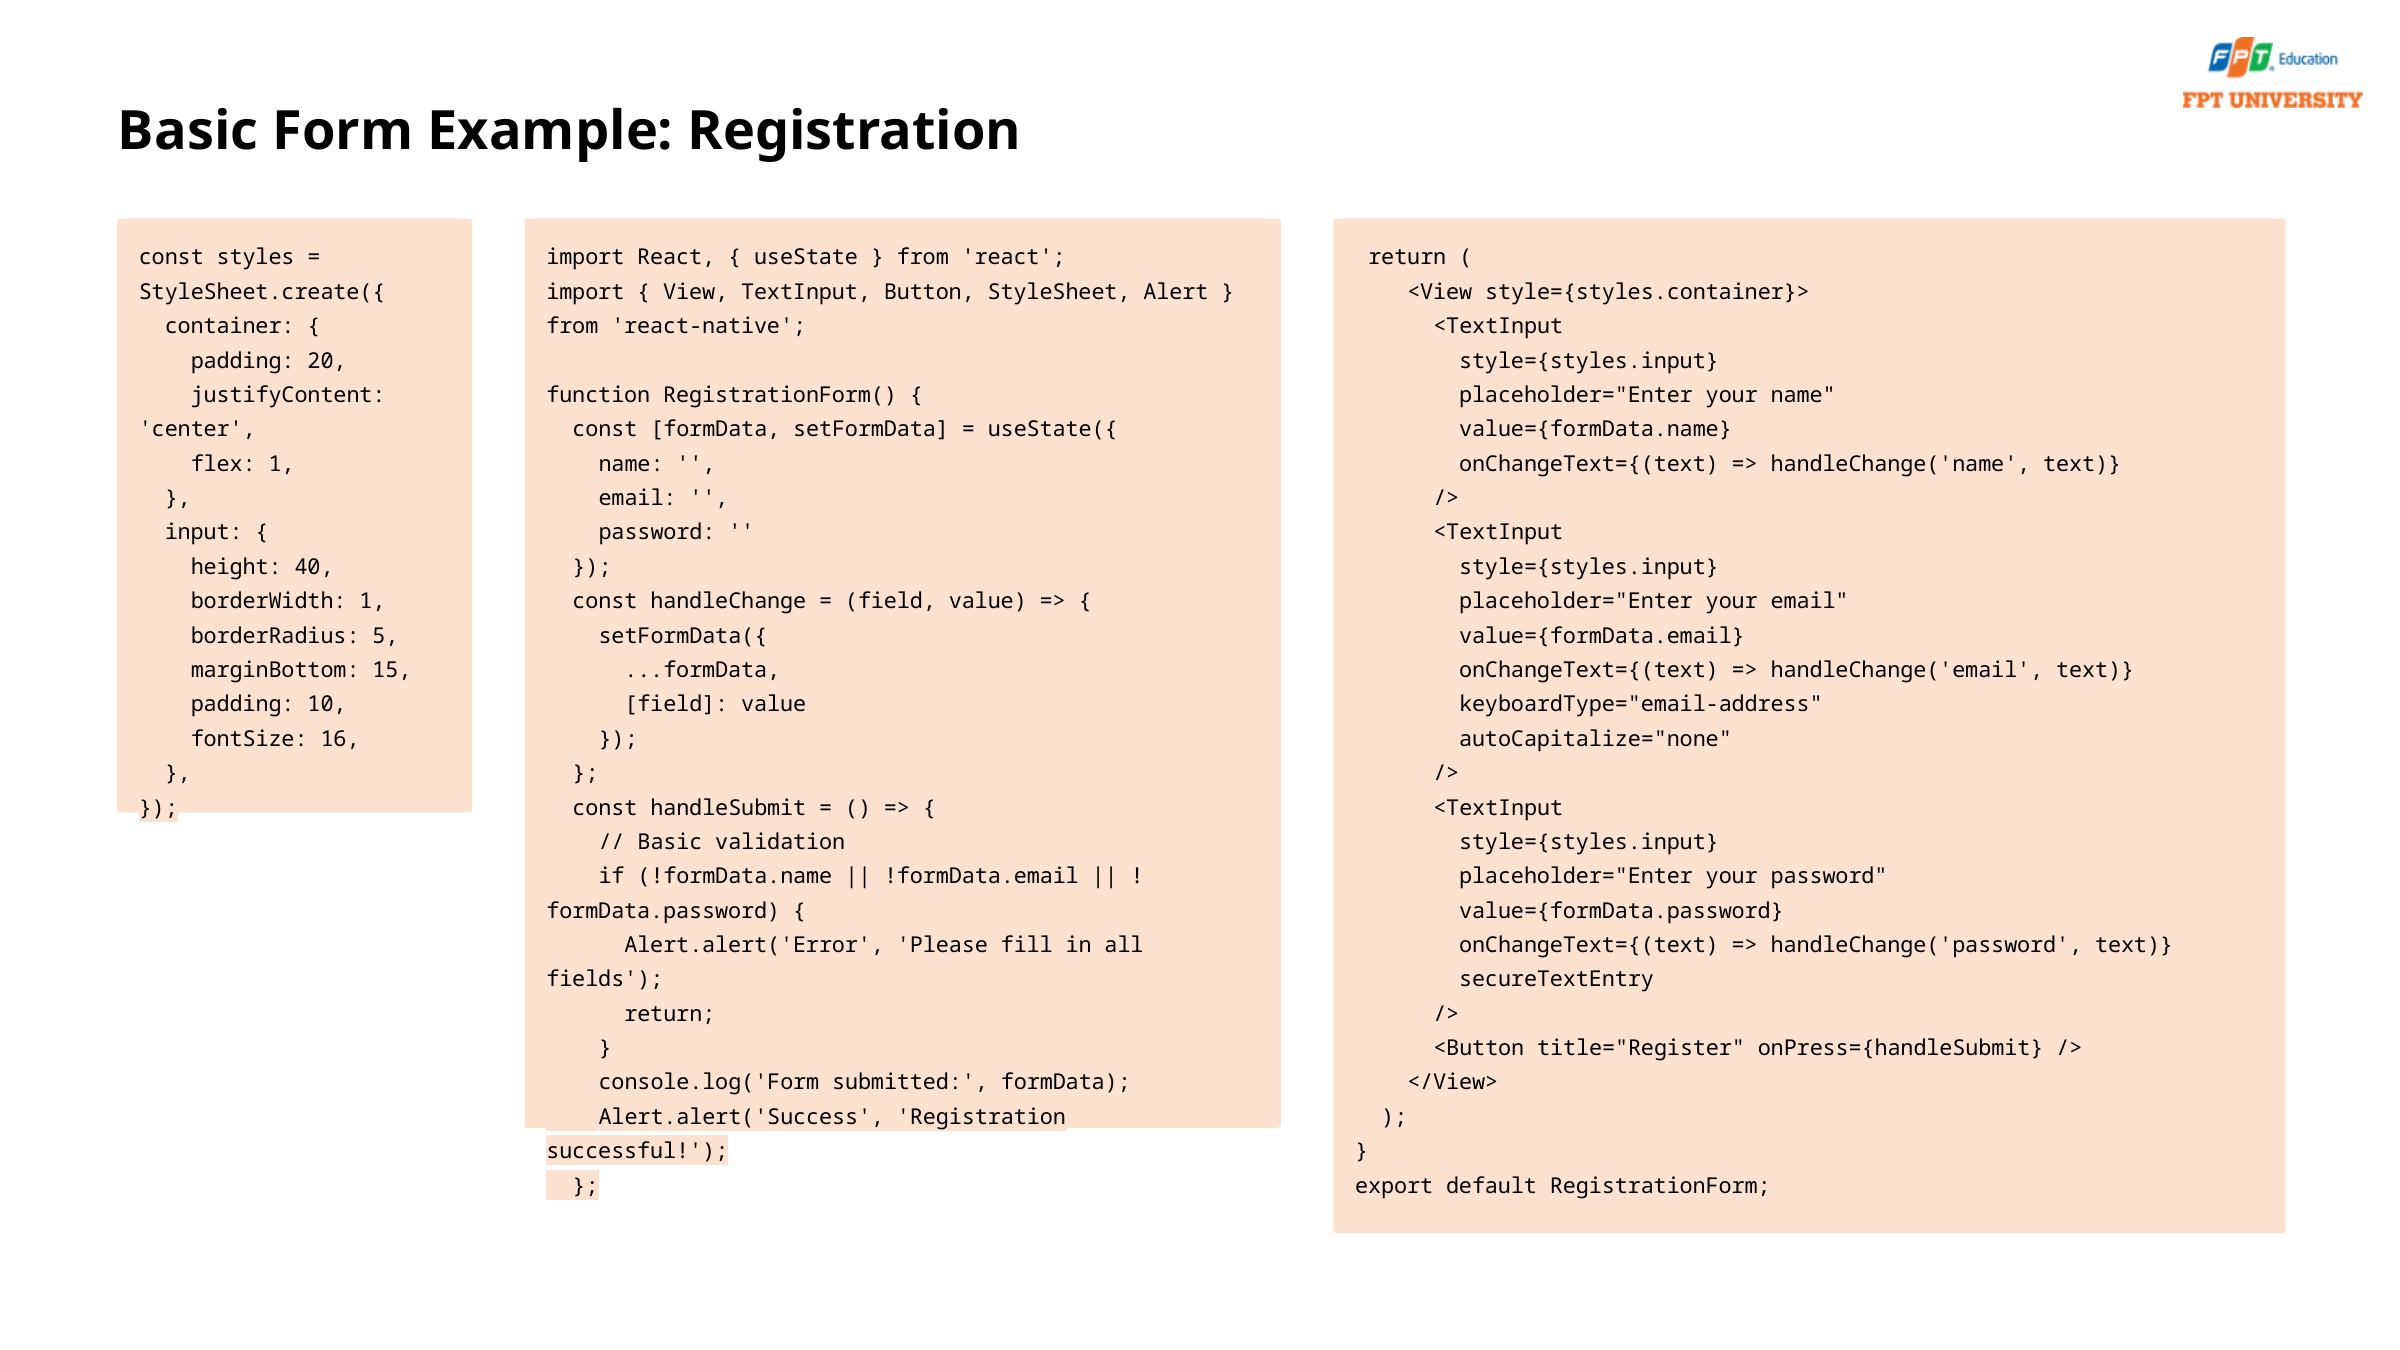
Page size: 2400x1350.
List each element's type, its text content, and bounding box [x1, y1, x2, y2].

text_box Basic Form Example: Registration [117, 92, 1011, 162]
text_box [116, 218, 473, 813]
text_box const styles = StyleSheet.create({ container: { padding: 20, justifyContent: 'center', flex: 1, }, input: { height: 40, borderWidth: 1, borderRadius: 5, marginBottom: 15, padding: 10, fontSize: 16, }, }); [138, 235, 451, 797]
text_box return ( <View style={styles.container}> <TextInput style={styles.input} placeholder="Enter your name" value={formData.name} onChangeText={(text) => handleChange('name', text)} /> <TextInput style={styles.input} placeholder="Enter your email" value={formData.email} onChangeText={(text) => handleChange('email', text)} keyboardType="email-address" autoCapitalize="none" /> <TextInput style={styles.input} placeholder="Enter your password" value={formData.password} onChangeText={(text) => handleChange('password', text)} secureTextEntry /> <Button title="Register" onPress={handleSubmit} /> </View> ); } export default RegistrationForm; [1355, 235, 2264, 1217]
picture [2182, 37, 2363, 108]
text_box [1333, 218, 2286, 1234]
text_box import React, { useState } from 'react'; import { View, TextInput, Button, StyleSheet, Alert } from 'react-native'; function RegistrationForm() { const [formData, setFormData] = useState({ name: '', email: '', password: '' }); const handleChange = (field, value) => { setFormData({ ...formData, [field]: value }); }; const handleSubmit = () => { // Basic validation if (!formData.name || !formData.email || !formData.password) { Alert.alert('Error', 'Please fill in all fields'); return; } console.log('Form submitted:', formData); Alert.alert('Success', 'Registration successful!'); }; [546, 235, 1259, 1112]
text_box [524, 218, 1281, 1128]
